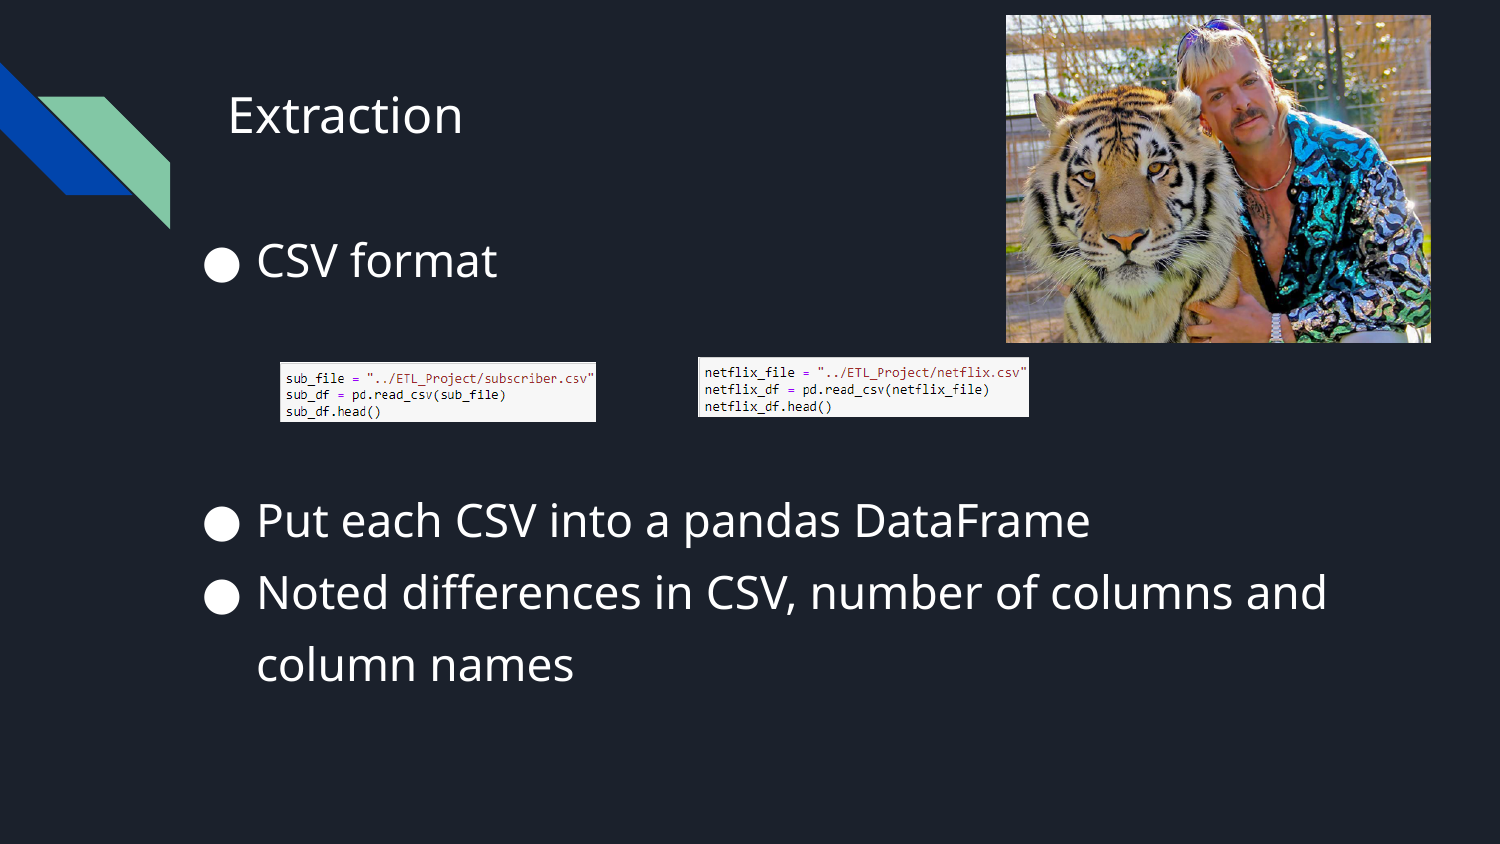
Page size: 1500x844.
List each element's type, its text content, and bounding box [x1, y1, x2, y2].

list CSV format Put each CSV into a pandas DataFrame Noted differences in CSV, number of columns and column names [178, 203, 1361, 719]
title Extraction [212, 64, 1001, 203]
picture [1006, 15, 1431, 343]
picture [280, 362, 597, 423]
picture [698, 356, 1029, 417]
